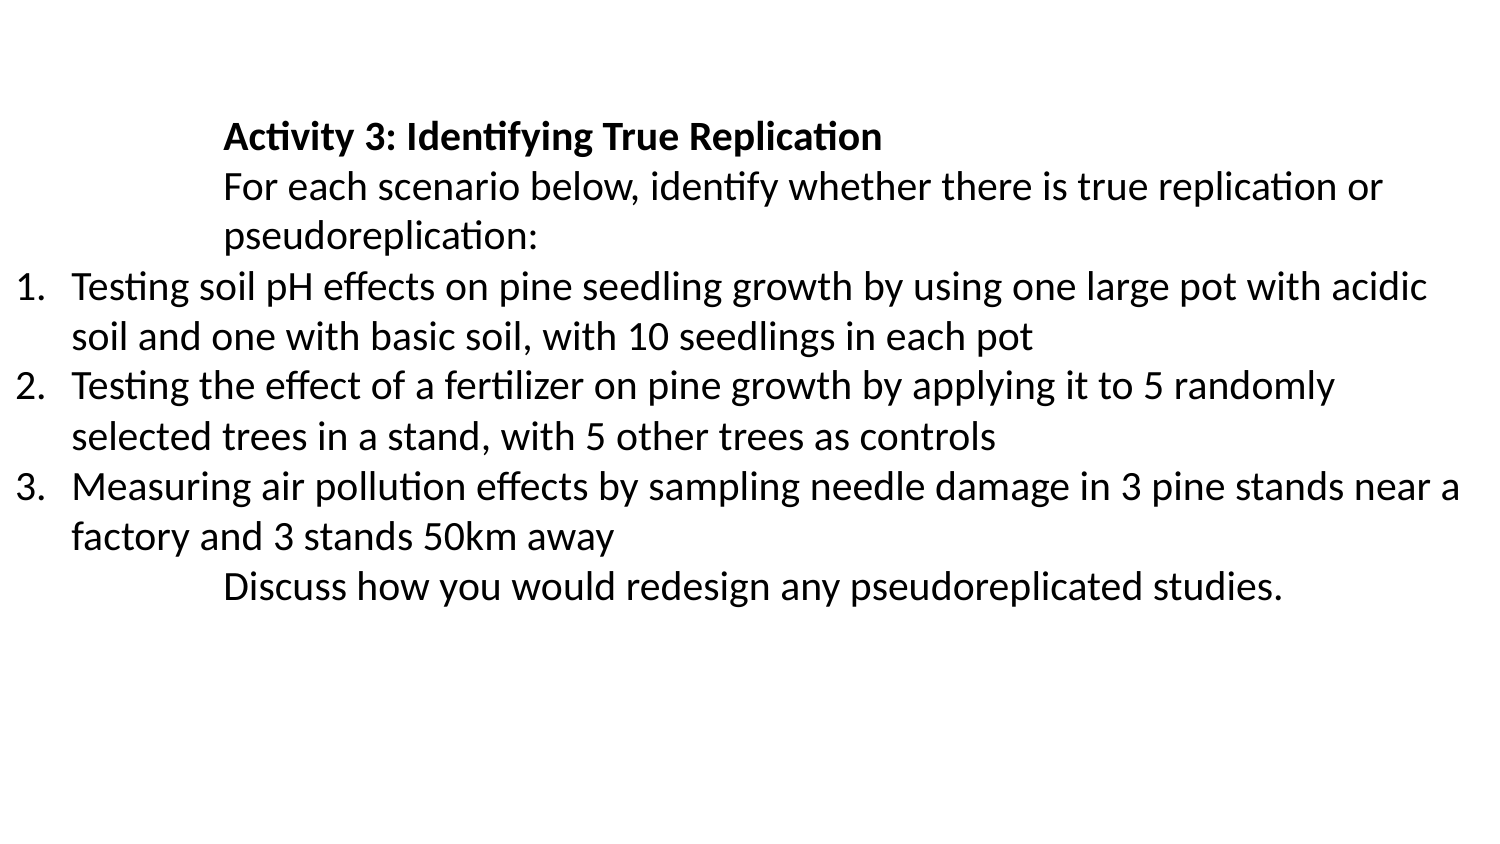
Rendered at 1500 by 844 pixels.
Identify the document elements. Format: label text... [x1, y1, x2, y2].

list Activity 3: Identifying True Replication For each scenario below, identify whether there is true replication or pseudoreplication: Testing soil pH effects on pine seedling growth by using one large pot with acidic soil and one with basic soil, with 10 seedlings in each pot Testing the effect of a fertilizer on pine growth by applying it to 5 randomly selected trees in a stand, with 5 other trees as controls Measuring air pollution effects by sampling needle damage in 3 pine stands near a factory and 3 stands 50km away Discuss how you would redesign any pseudoreplicated studies. [0, 100, 1492, 743]
